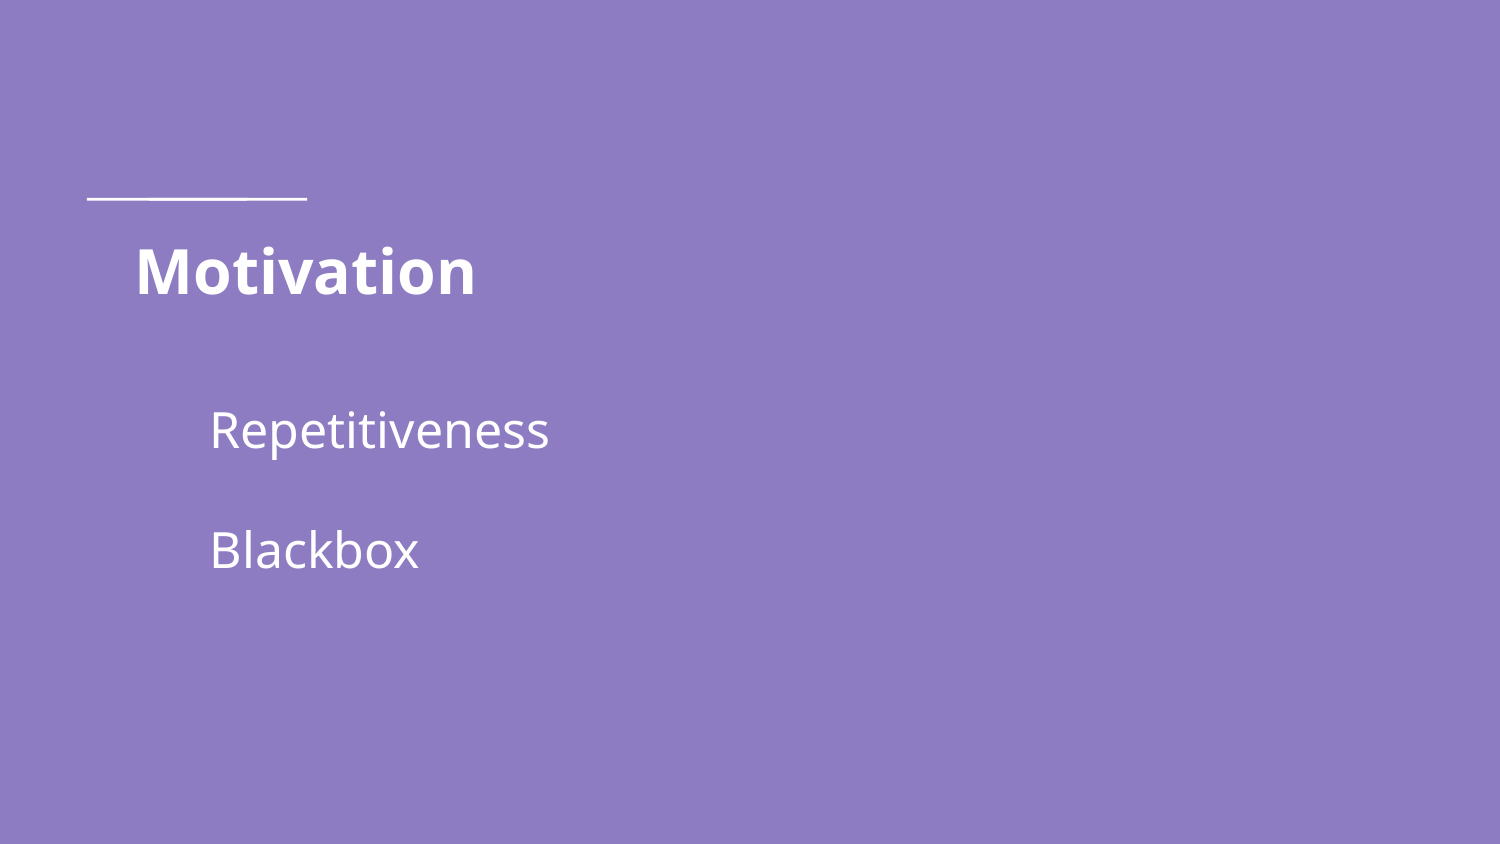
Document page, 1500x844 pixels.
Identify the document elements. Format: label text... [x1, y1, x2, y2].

text_box Repetitiveness Blackbox [119, 384, 1022, 701]
title Motivation [119, 216, 1381, 466]
